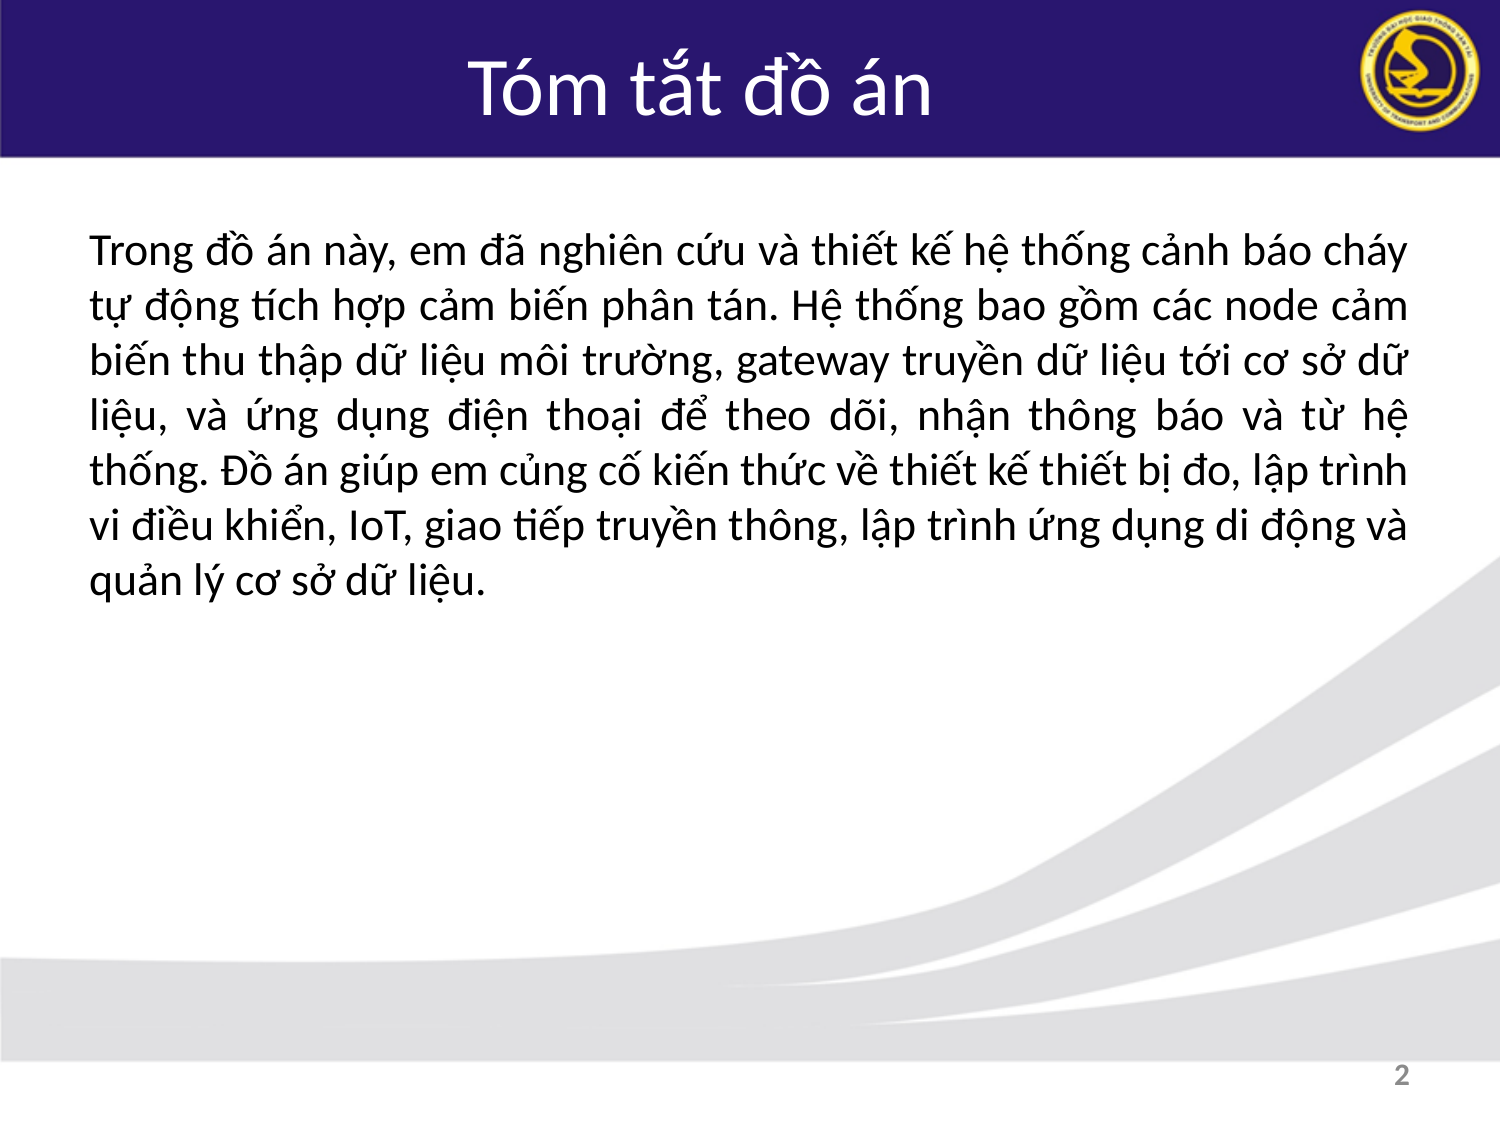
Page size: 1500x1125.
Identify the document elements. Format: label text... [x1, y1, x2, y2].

picture [0, 0, 1500, 1125]
slide_number 2 [1074, 1042, 1425, 1103]
text_box Trong đồ án này, em đã nghiên cứu và thiết kế hệ thống cảnh báo cháy tự động tích hợp cảm biến phân tán. Hệ thống bao gồm các node cảm biến thu thập dữ liệu môi trường, gateway truyền dữ liệu tới cơ sở dữ liệu, và ứng dụng điện thoại để theo dõi, nhận thông báo và từ hệ thống. Đồ án giúp em củng cố kiến thức về thiết kế thiết bị đo, lập trình vi điều khiển, IoT, giao tiếp truyền thông, lập trình ứng dụng di động và quản lý cơ sở dữ liệu. [74, 212, 1425, 613]
text_box Tóm tắt đồ án [452, 24, 950, 140]
